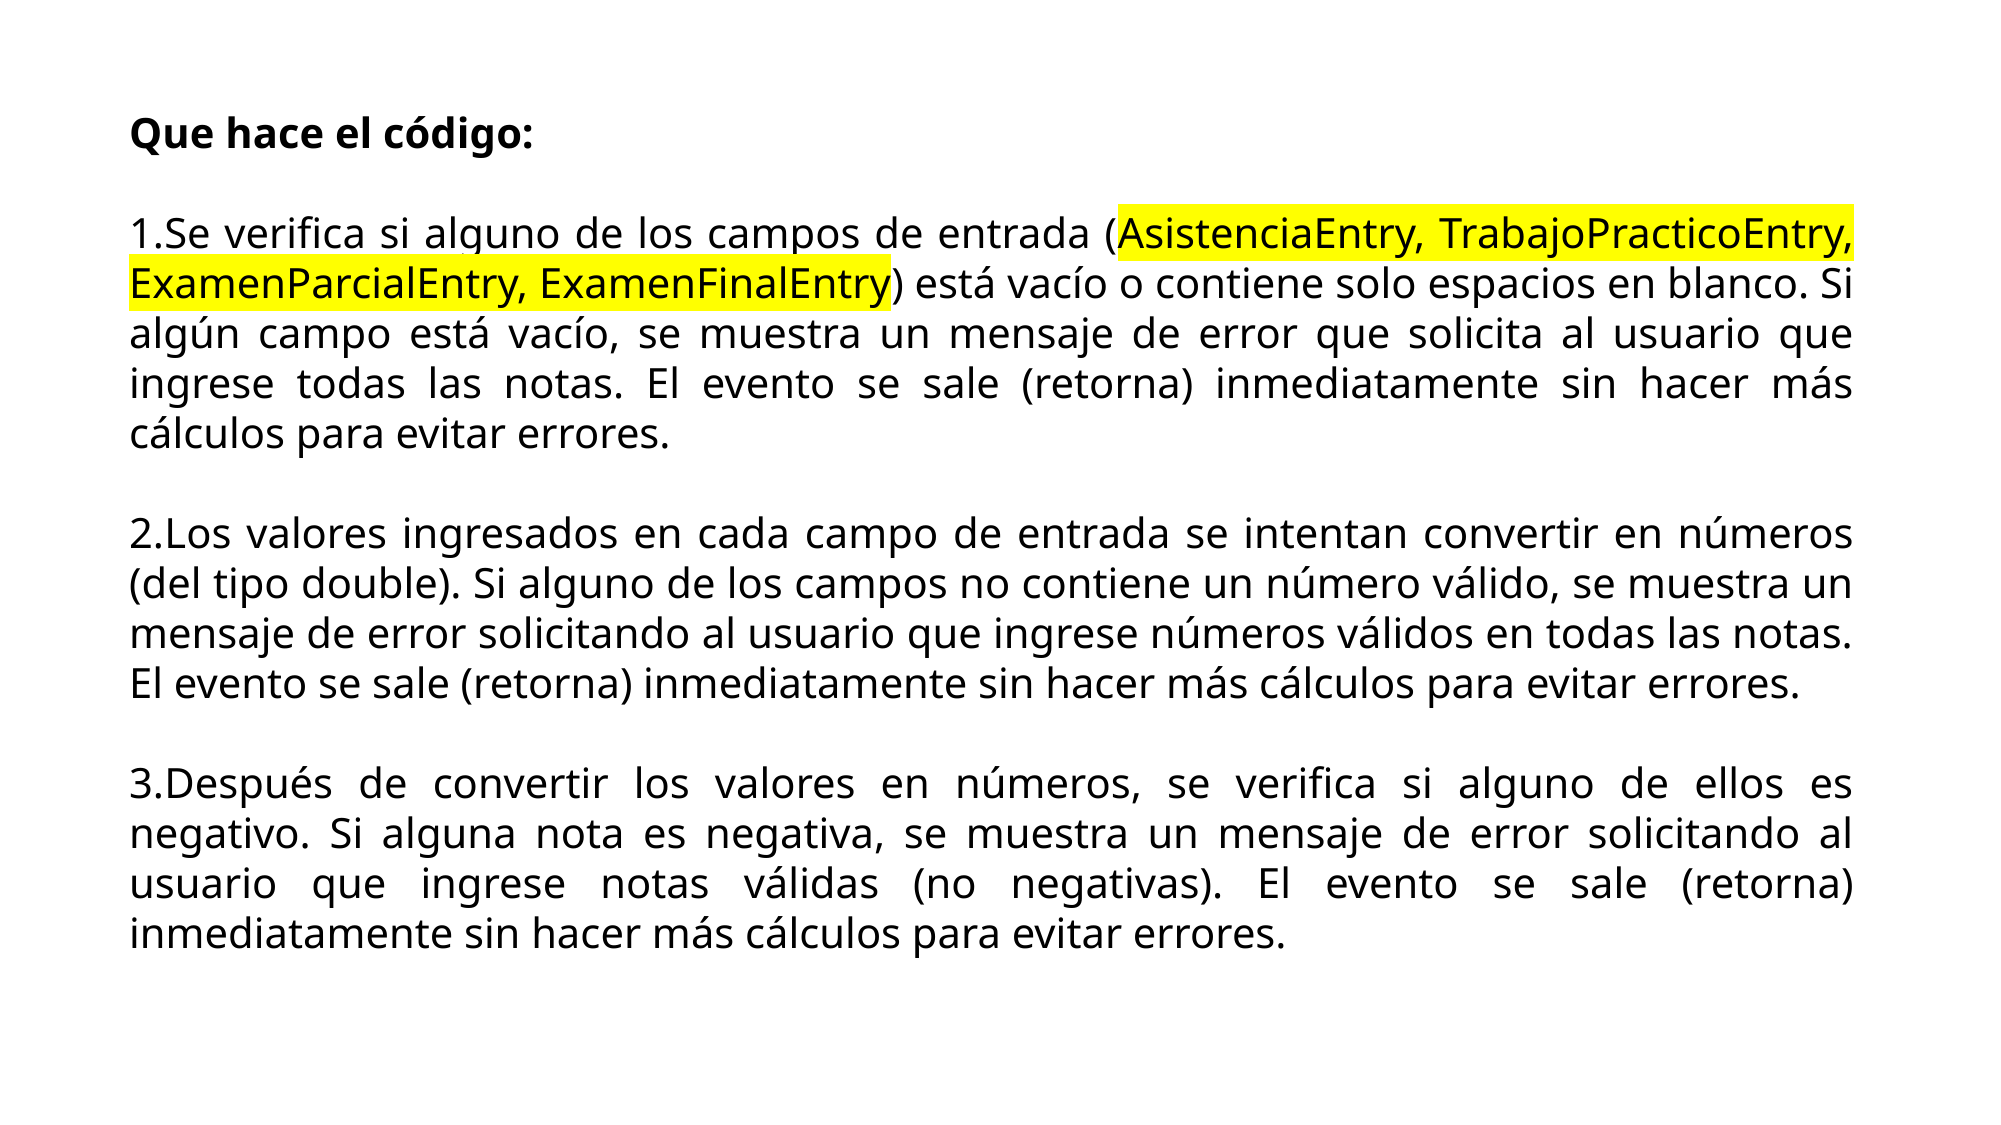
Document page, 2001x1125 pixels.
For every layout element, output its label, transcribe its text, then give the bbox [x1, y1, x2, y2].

text_box Que hace el código: Se verifica si alguno de los campos de entrada (AsistenciaEntry, TrabajoPracticoEntry, ExamenParcialEntry, ExamenFinalEntry) está vacío o contiene solo espacios en blanco. Si algún campo está vacío, se muestra un mensaje de error que solicita al usuario que ingrese todas las notas. El evento se sale (retorna) inmediatamente sin hacer más cálculos para evitar errores. Los valores ingresados en cada campo de entrada se intentan convertir en números (del tipo double). Si alguno de los campos no contiene un número válido, se muestra un mensaje de error solicitando al usuario que ingrese números válidos en todas las notas. El evento se sale (retorna) inmediatamente sin hacer más cálculos para evitar errores. Después de convertir los valores en números, se verifica si alguno de ellos es negativo. Si alguna nota es negativa, se muestra un mensaje de error solicitando al usuario que ingrese notas válidas (no negativas). El evento se sale (retorna) inmediatamente sin hacer más cálculos para evitar errores. [114, 99, 1869, 965]
